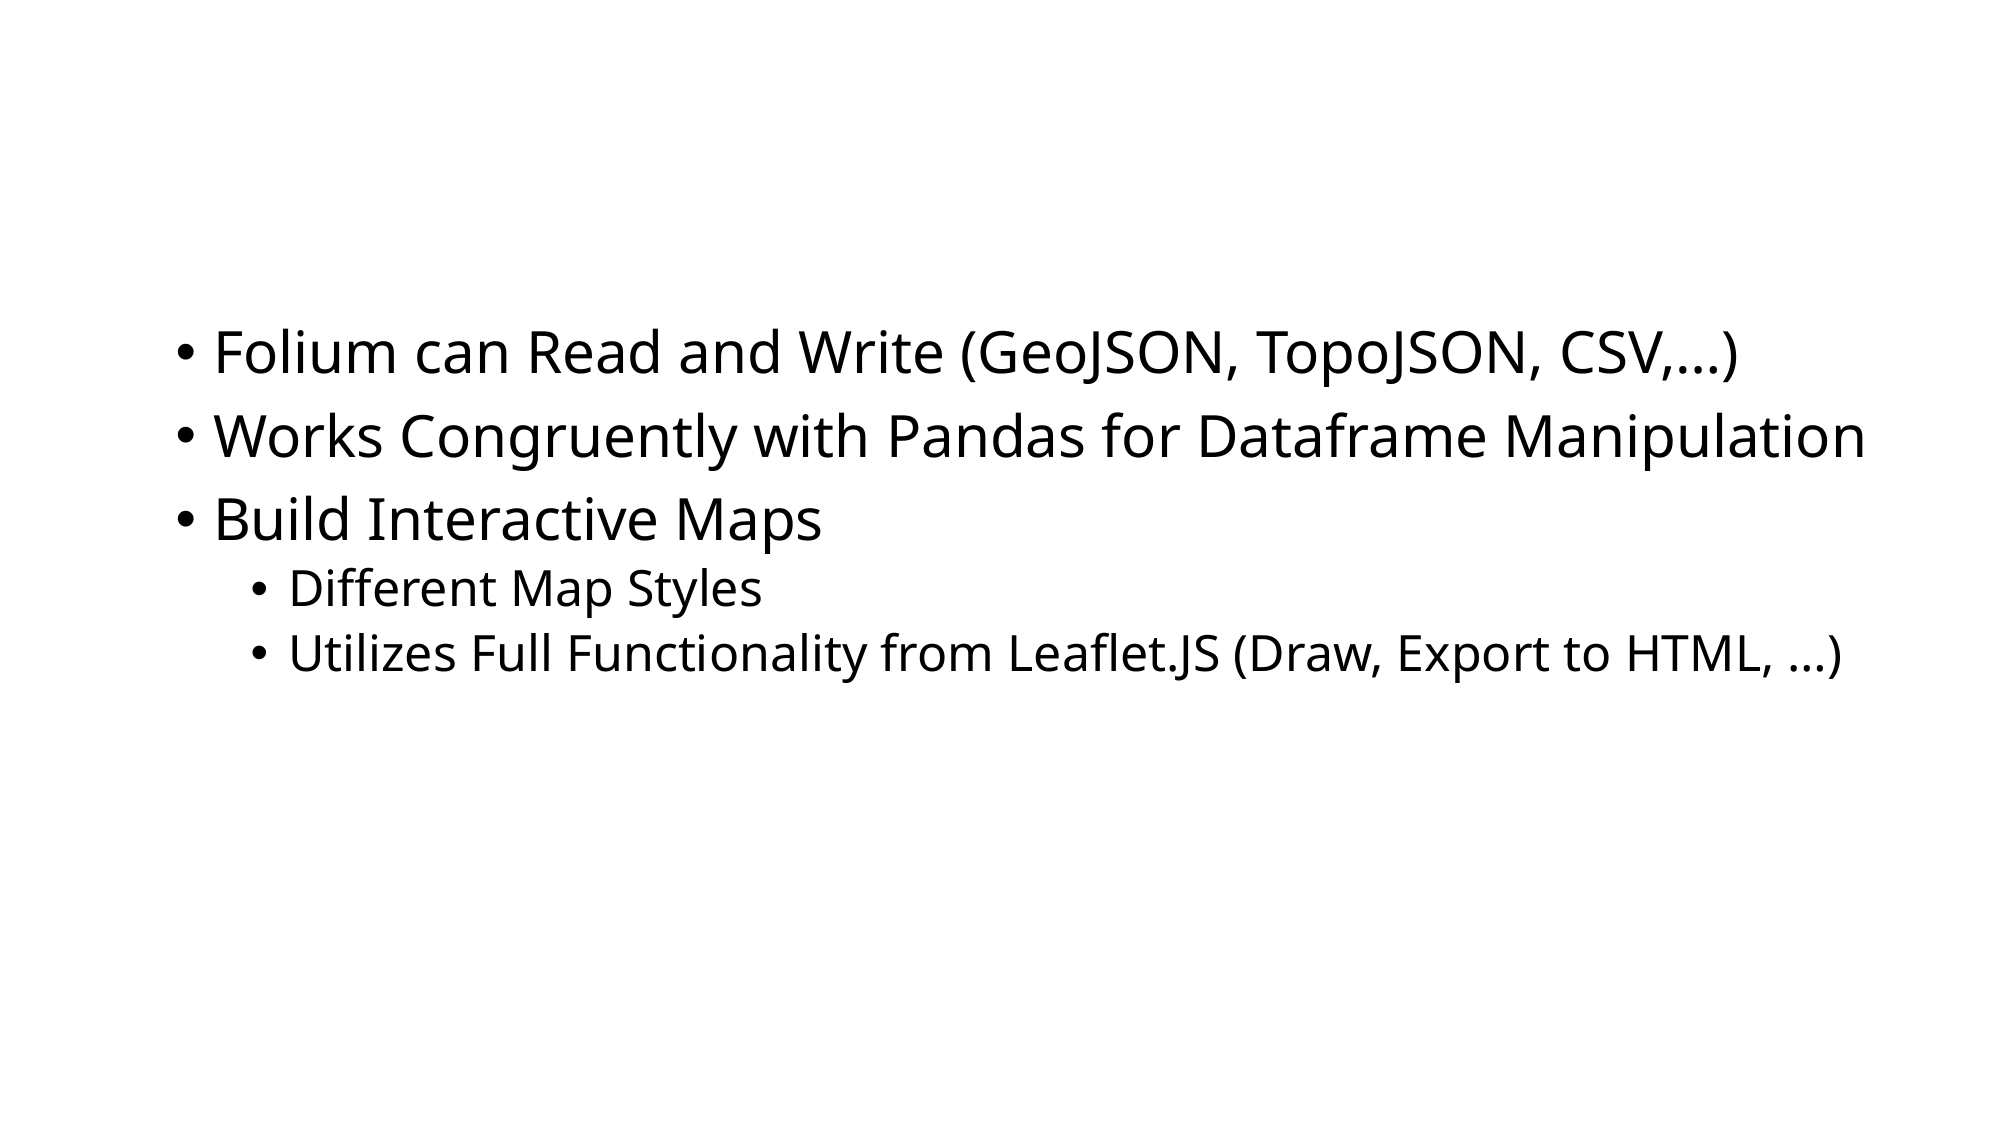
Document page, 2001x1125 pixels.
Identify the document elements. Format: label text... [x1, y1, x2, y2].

list Folium can Read and Write (GeoJSON, TopoJSON, CSV,…) Works Congruently with Pandas for Dataframe Manipulation Build Interactive Maps Different Map Styles Utilizes Full Functionality from Leaflet.JS (Draw, Export to HTML, …) [160, 315, 1886, 782]
